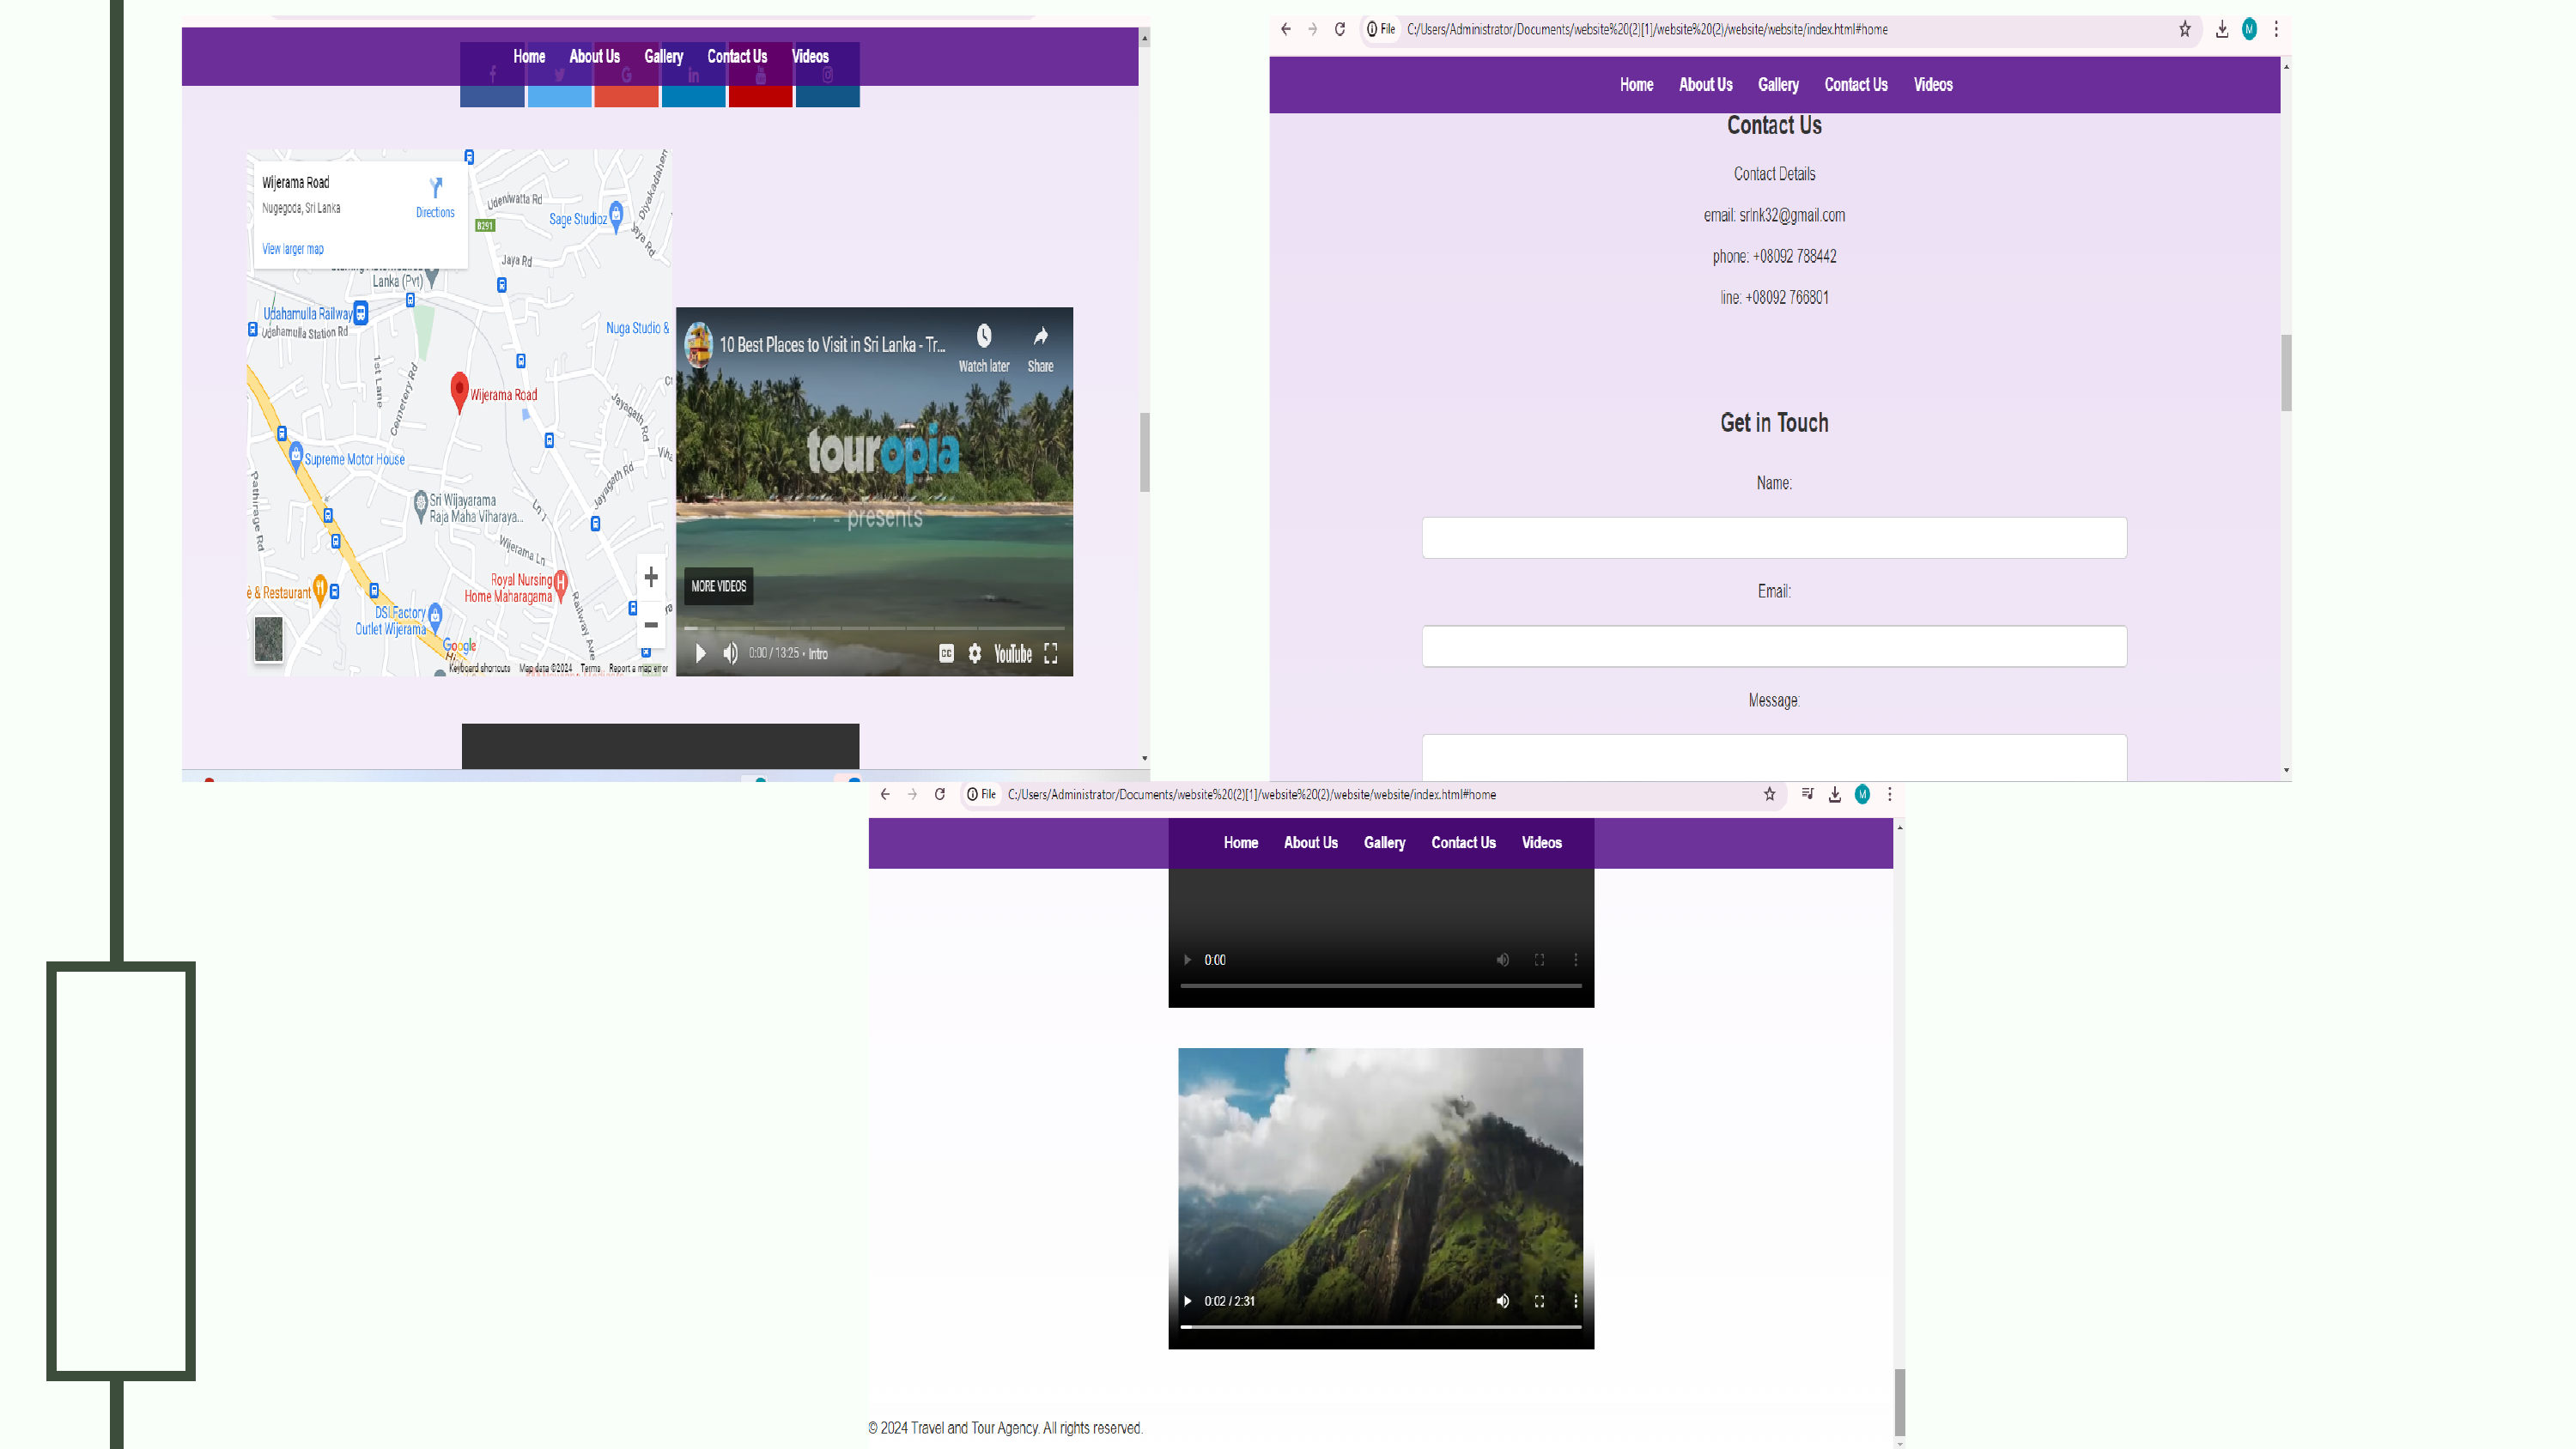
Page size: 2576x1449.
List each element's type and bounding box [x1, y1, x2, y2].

picture [181, 15, 2293, 1449]
text_box [51, 0, 191, 1449]
